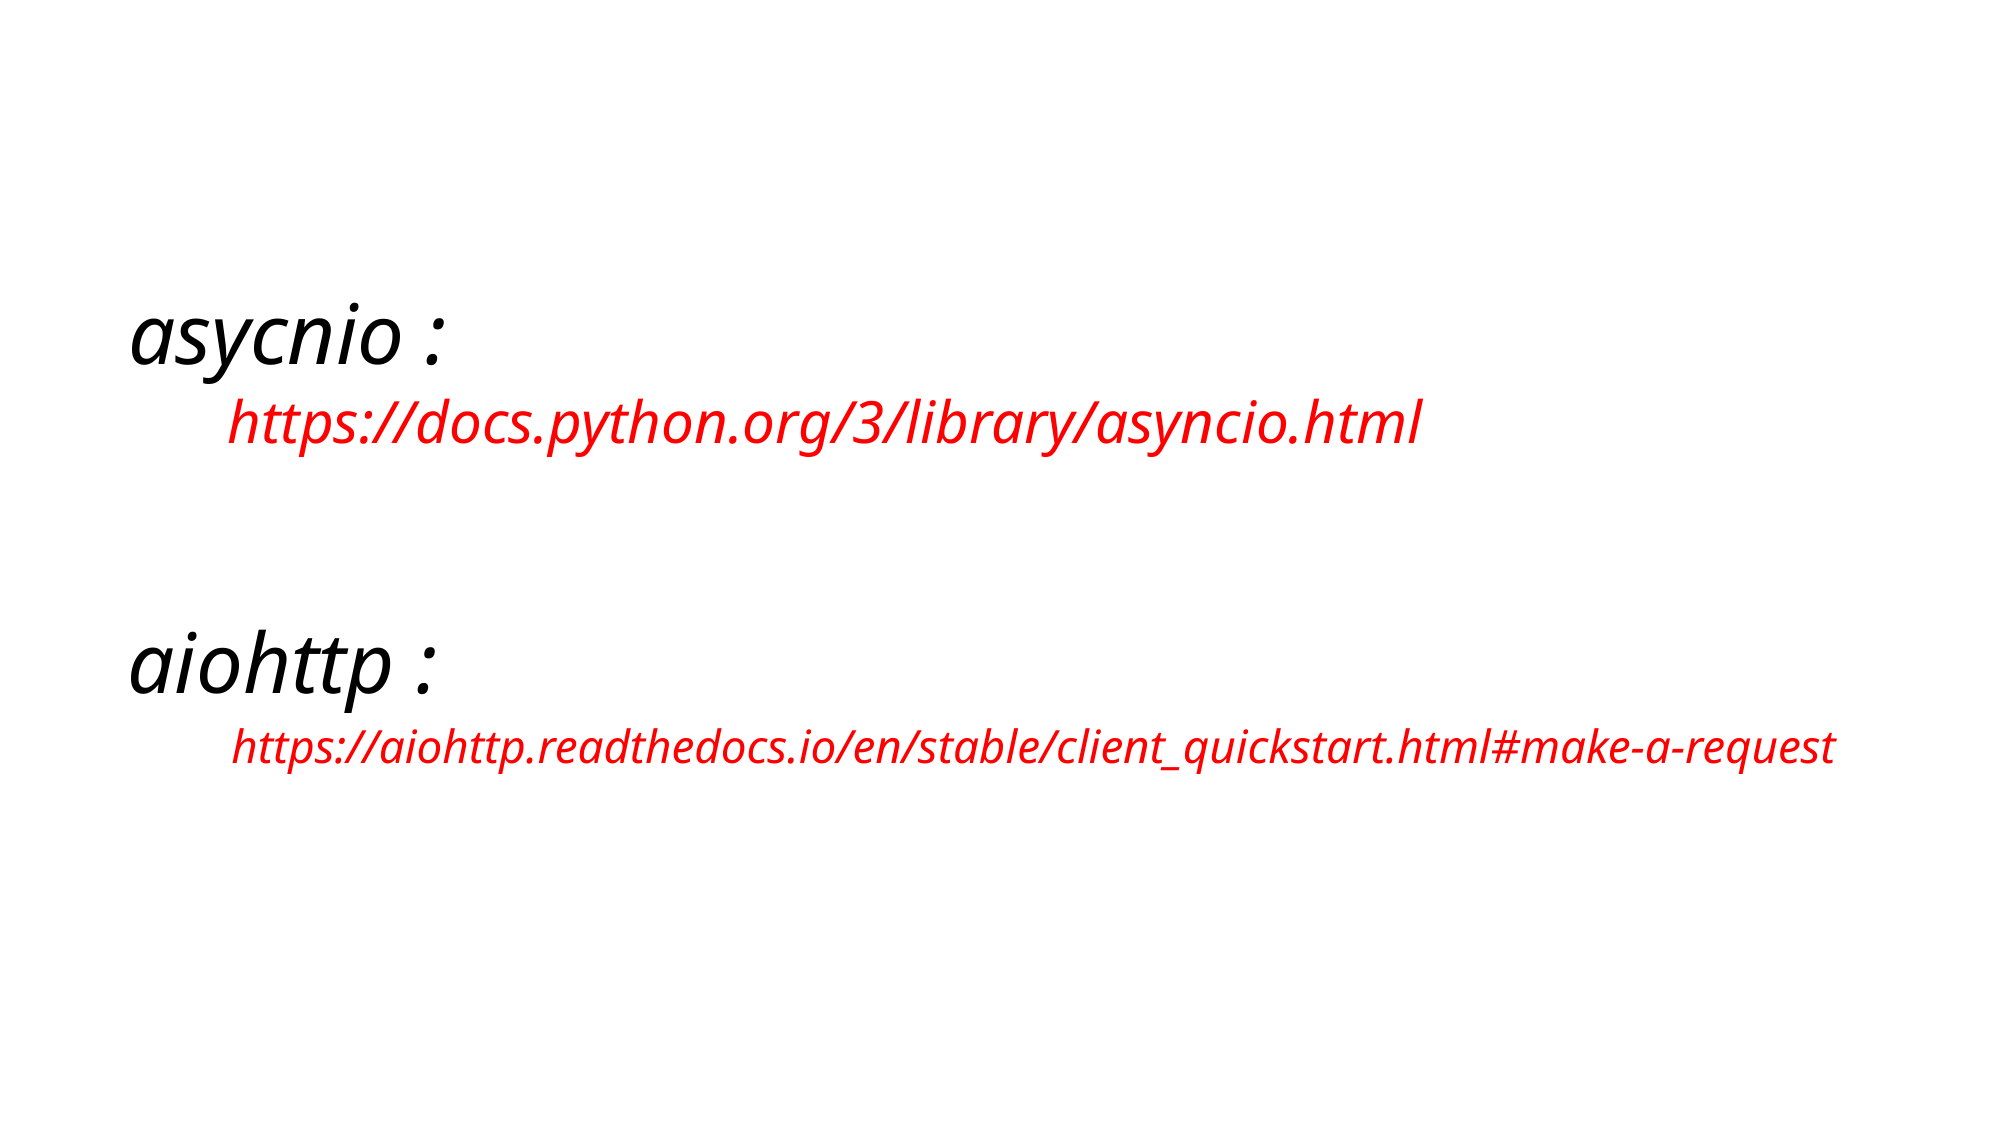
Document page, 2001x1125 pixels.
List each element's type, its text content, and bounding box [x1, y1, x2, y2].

text_box aiohttp : [112, 602, 453, 718]
text_box https://docs.python.org/3/library/asyncio.html [213, 377, 1438, 463]
text_box asycnio : [113, 273, 463, 389]
text_box https://aiohttp.readthedocs.io/en/stable/client_quickstart.html#make-a-request [216, 710, 1852, 780]
